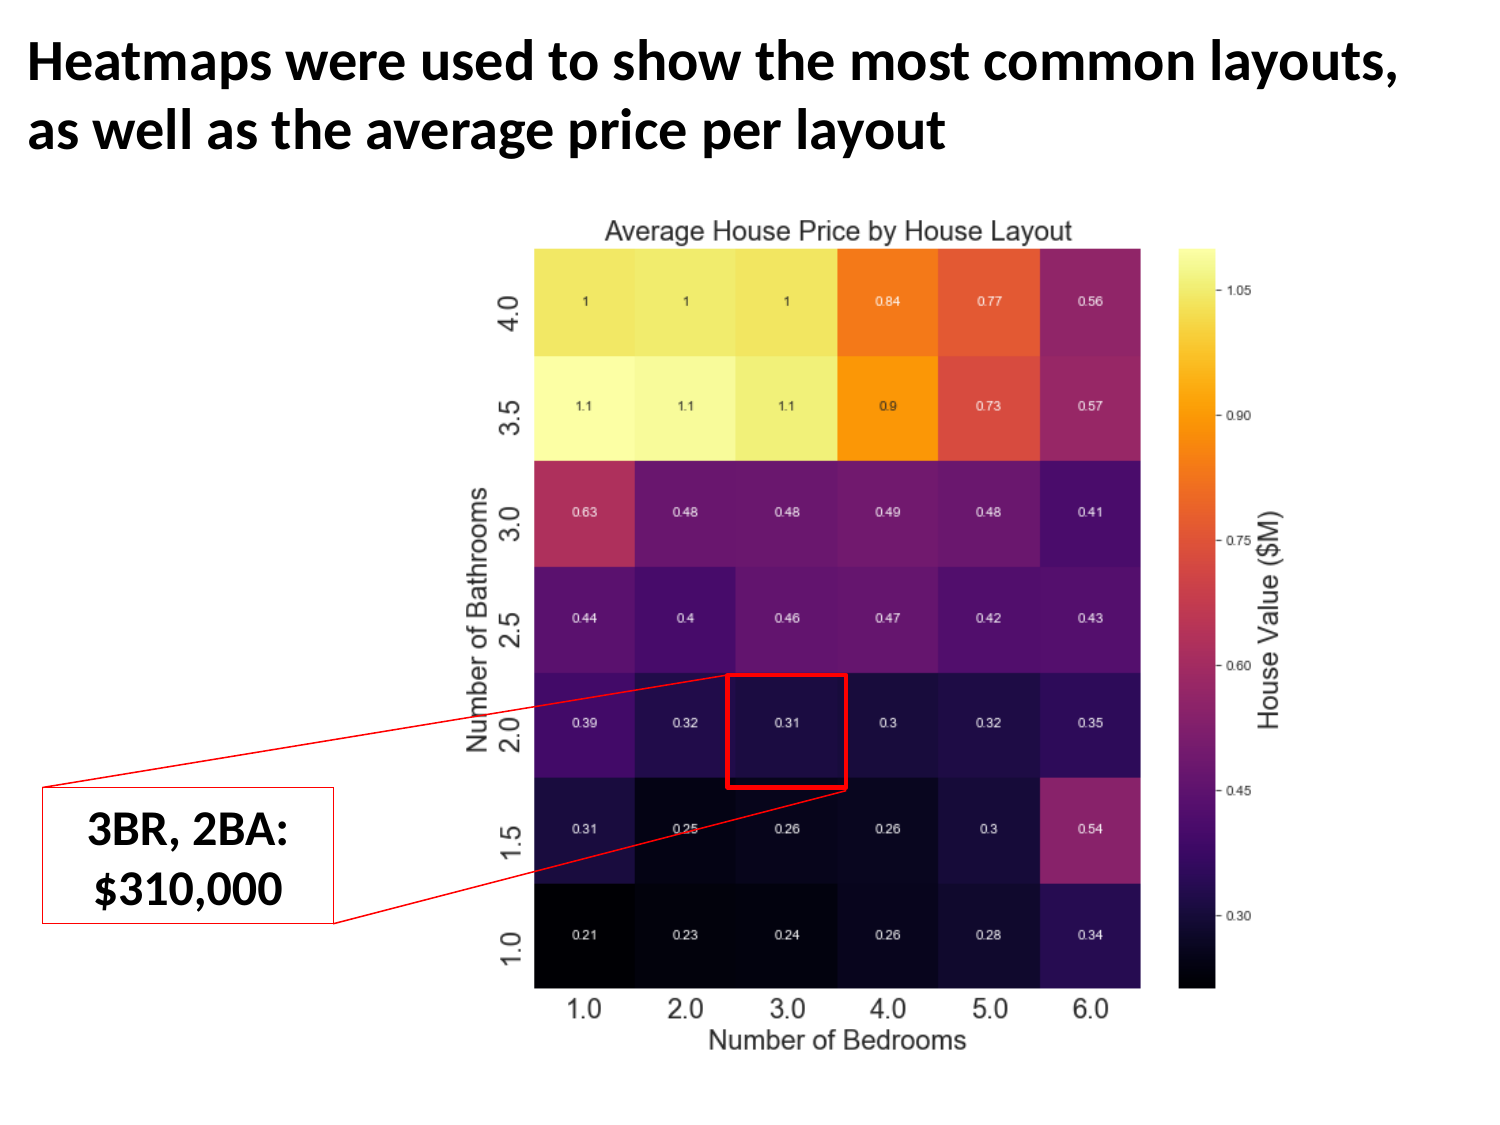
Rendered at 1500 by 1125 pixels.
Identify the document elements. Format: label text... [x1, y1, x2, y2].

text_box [42, 674, 728, 788]
title Heatmaps were used to show the most common layouts, as well as the average price per layout [12, 14, 1475, 171]
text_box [332, 790, 847, 925]
picture [412, 132, 1391, 1112]
list 3BR, 2BA: $310,000 [42, 796, 327, 924]
